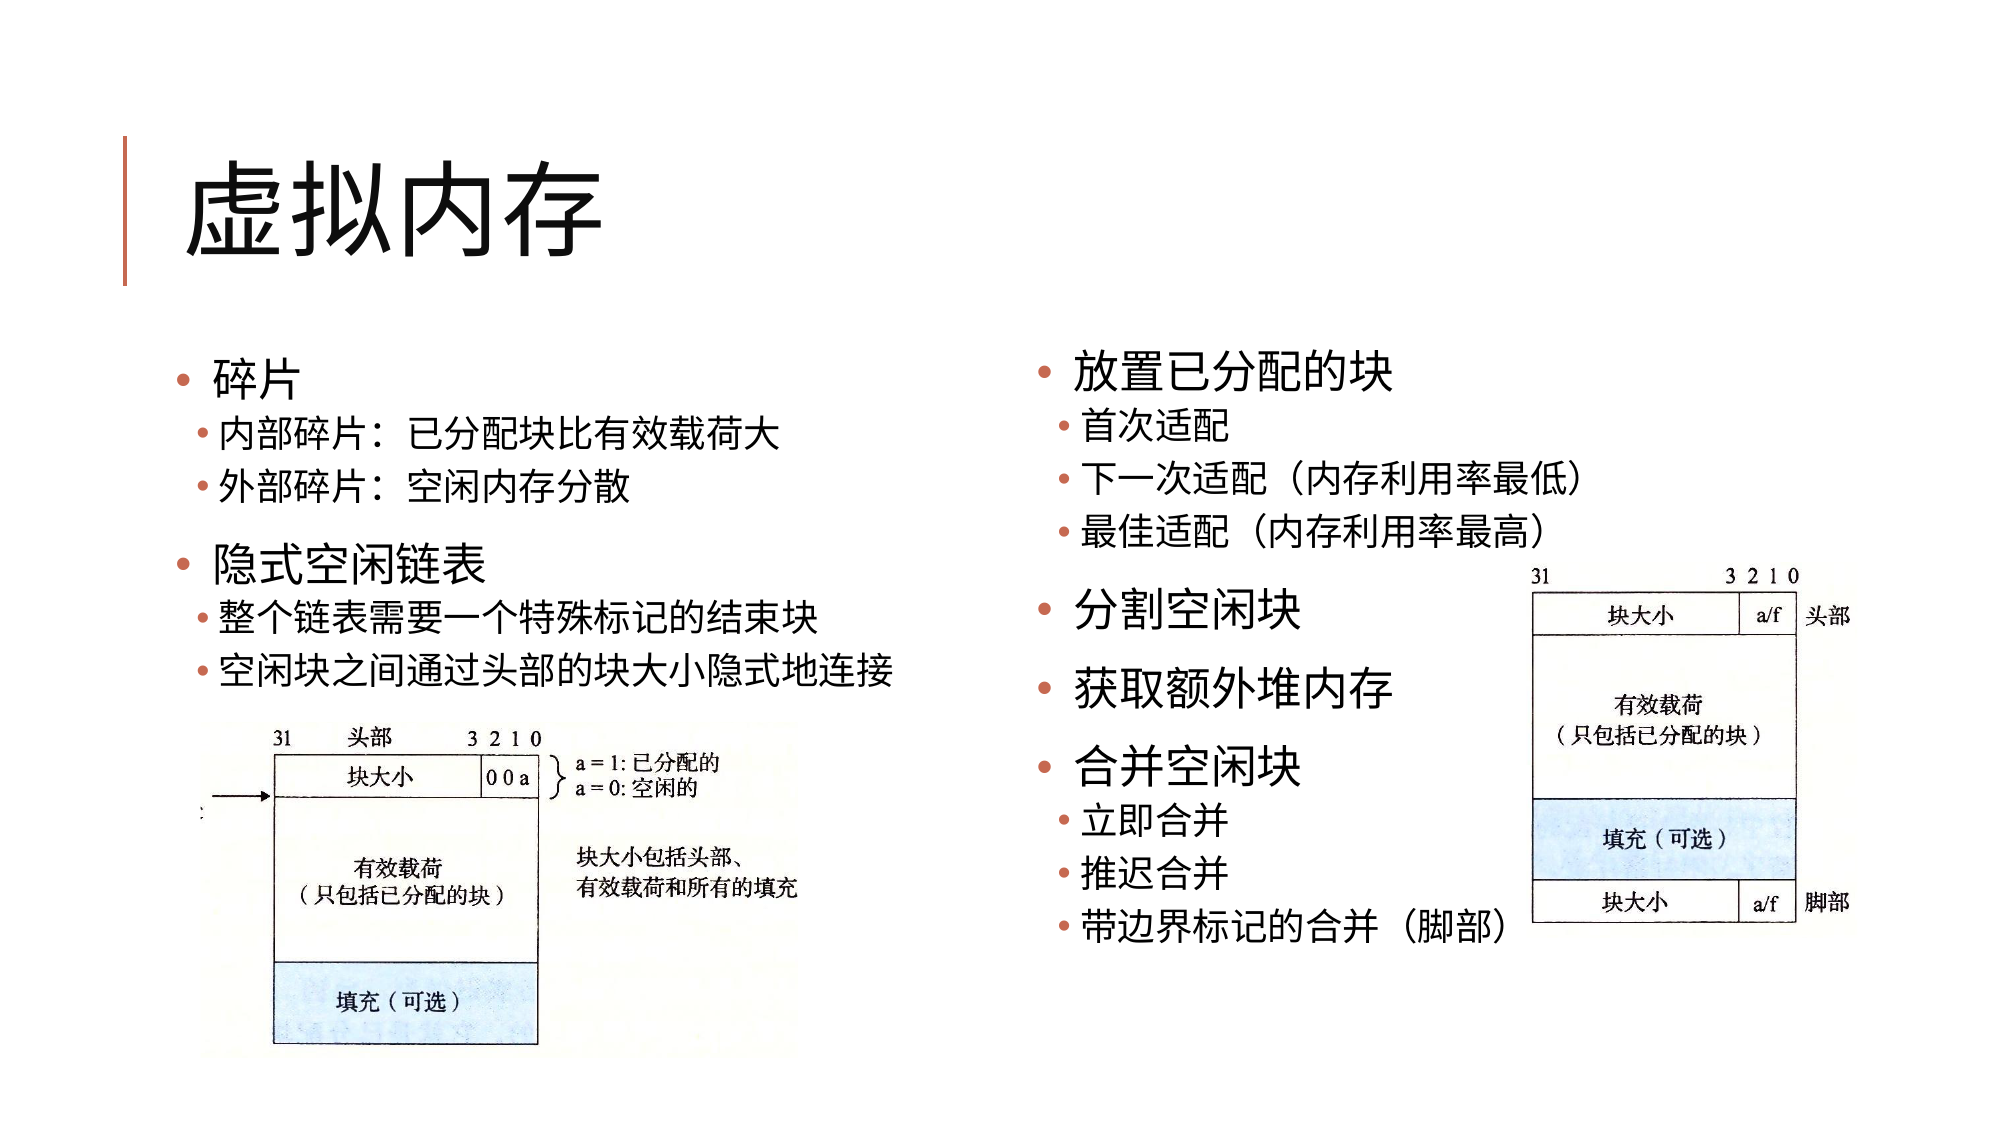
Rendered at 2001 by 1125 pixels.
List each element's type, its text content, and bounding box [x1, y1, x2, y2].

picture [1526, 562, 1858, 938]
text_box 放置已分配的块 首次适配 下一次适配（内存利用率最低） 最佳适配（内存利用率最高） 分割空闲块 获取额外堆内存 合并空闲块 立即合并 推迟合并 带边界标记的合并（脚部） [1029, 341, 1832, 1052]
list 碎片 内部碎片：已分配块比有效载荷大 外部碎片：空闲内存分散 隐式空闲链表 整个链表需要一个特殊标记的结束块 空闲块之间通过头部的块大小隐式地连接 [168, 349, 971, 1060]
title 虚拟内存 [168, 96, 1763, 342]
picture [200, 722, 799, 1058]
